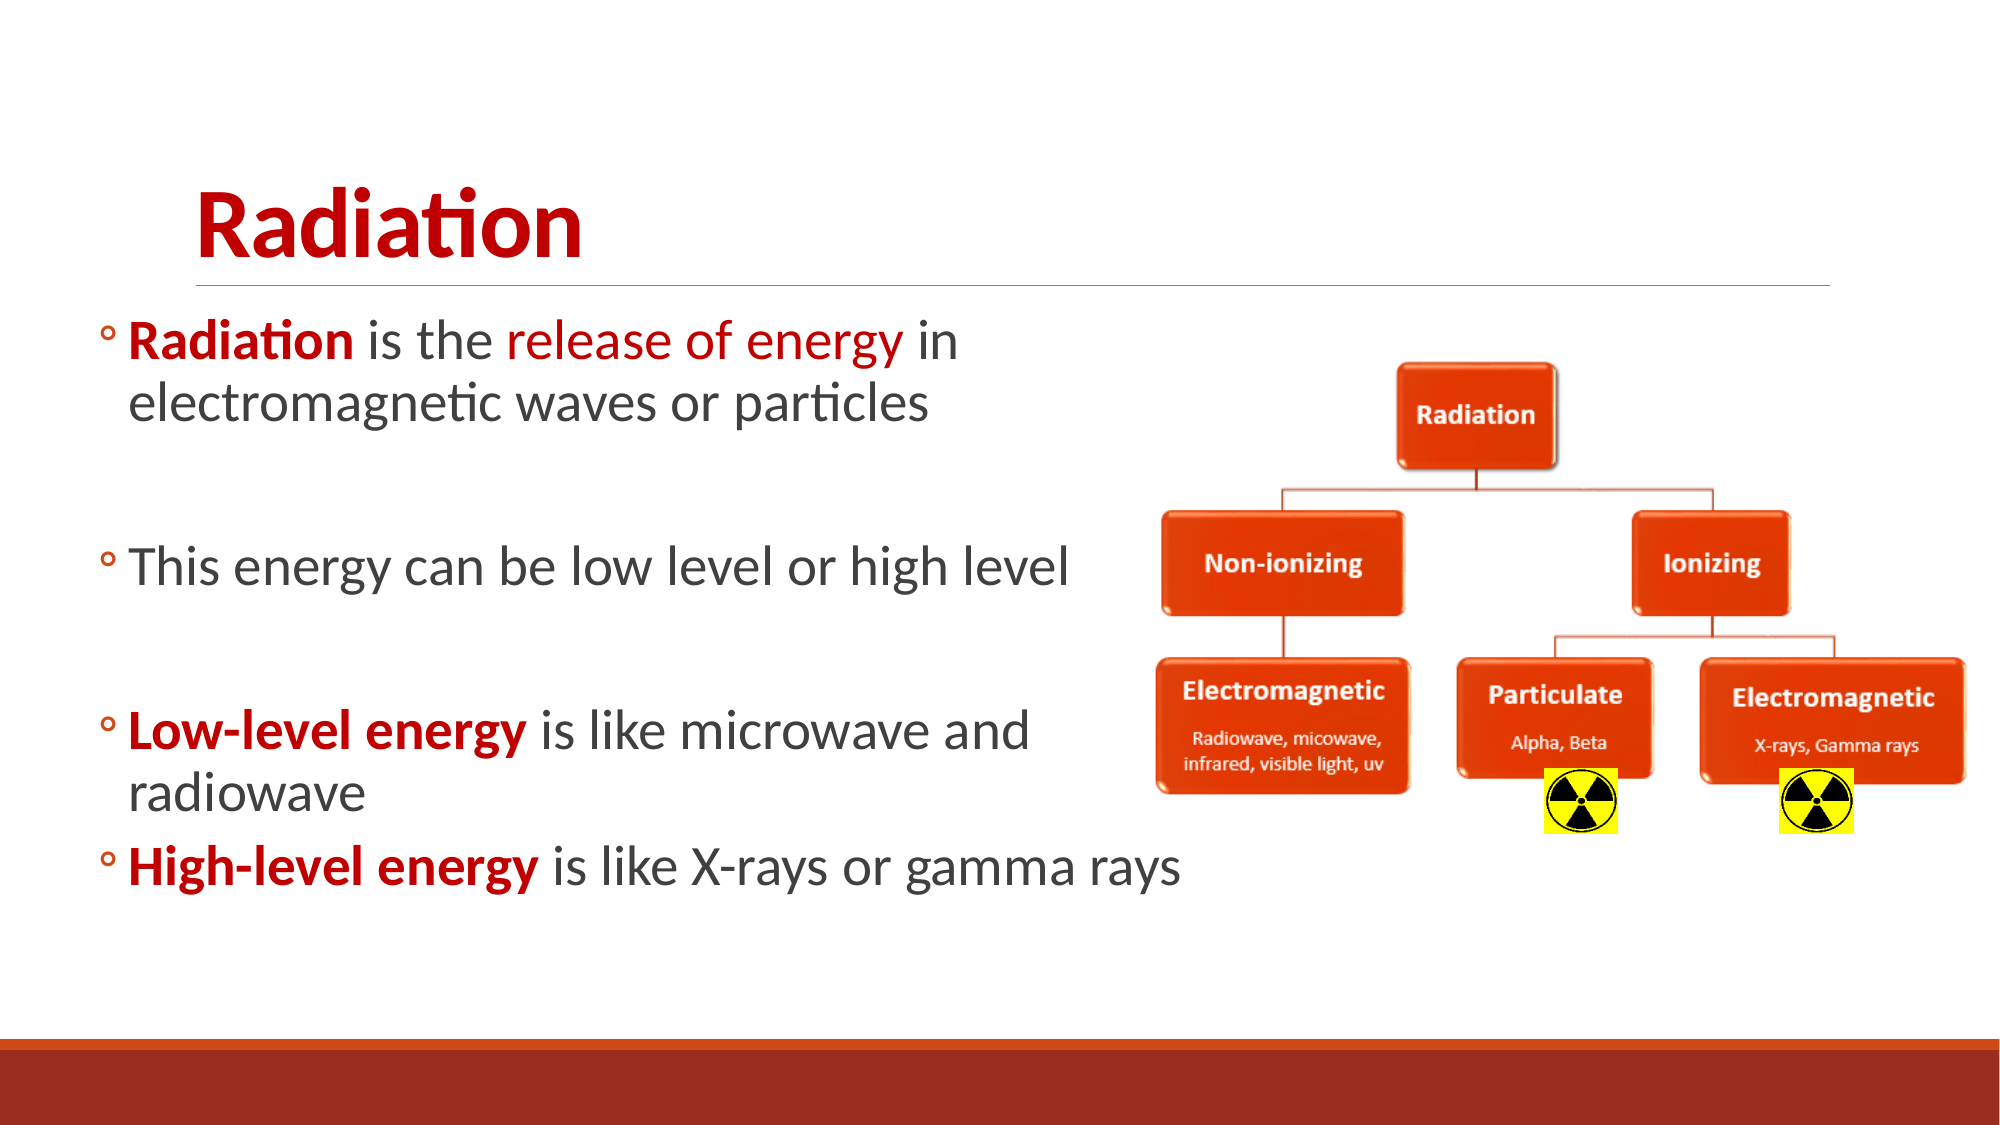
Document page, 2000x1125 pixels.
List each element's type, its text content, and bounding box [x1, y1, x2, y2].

list Radiation is the release of energy in electromagnetic waves or particles This energy can be low level or high level Low-level energy is like microwave and radiowave High-level energy is like X-rays or gamma rays [66, 302, 1189, 963]
picture [1146, 351, 1974, 835]
title Radiation [179, 47, 1830, 285]
